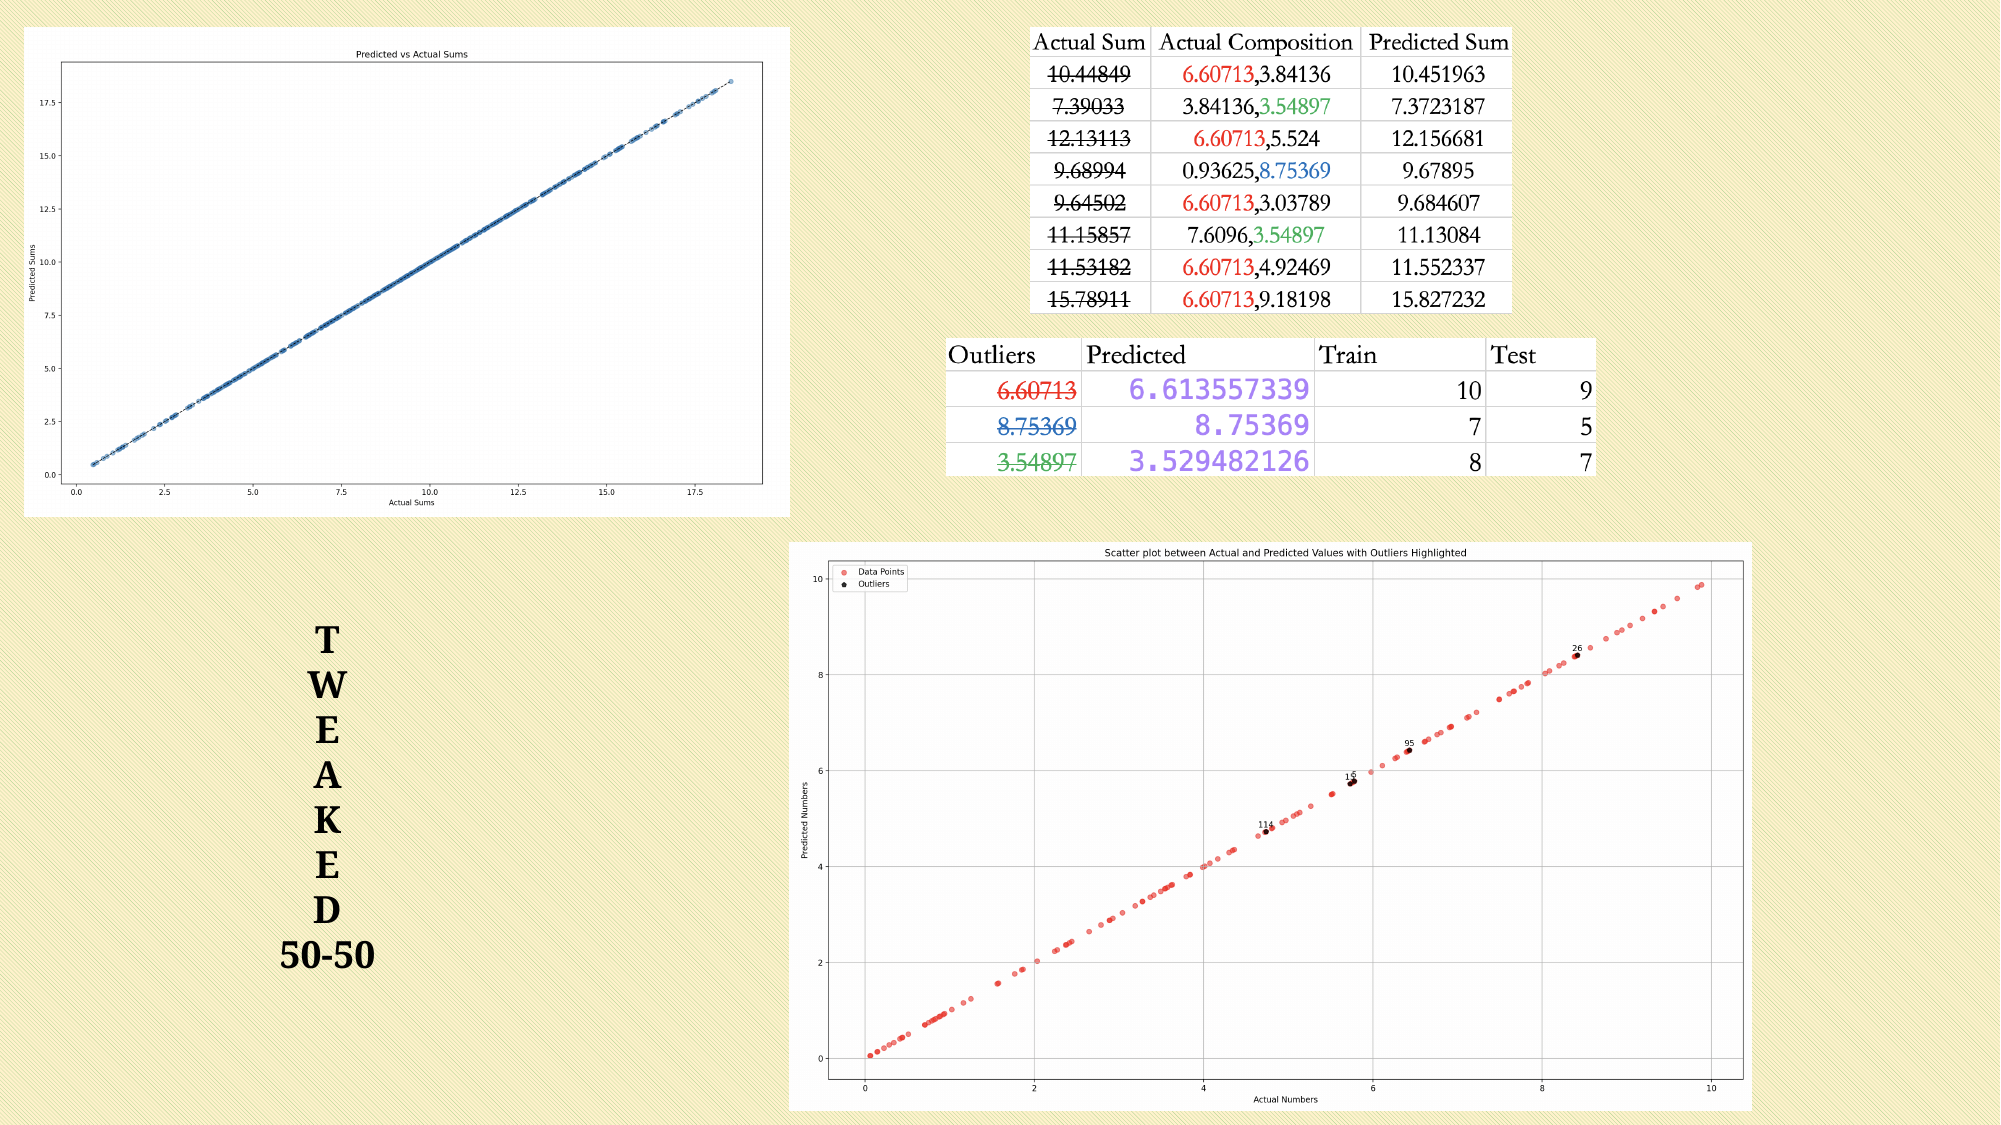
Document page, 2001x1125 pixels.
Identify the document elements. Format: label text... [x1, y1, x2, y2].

picture [24, 27, 790, 517]
picture [789, 542, 1752, 1111]
picture [945, 338, 1596, 476]
text_box T W E A K E D 50-50 [264, 608, 390, 983]
picture [1030, 27, 1512, 314]
